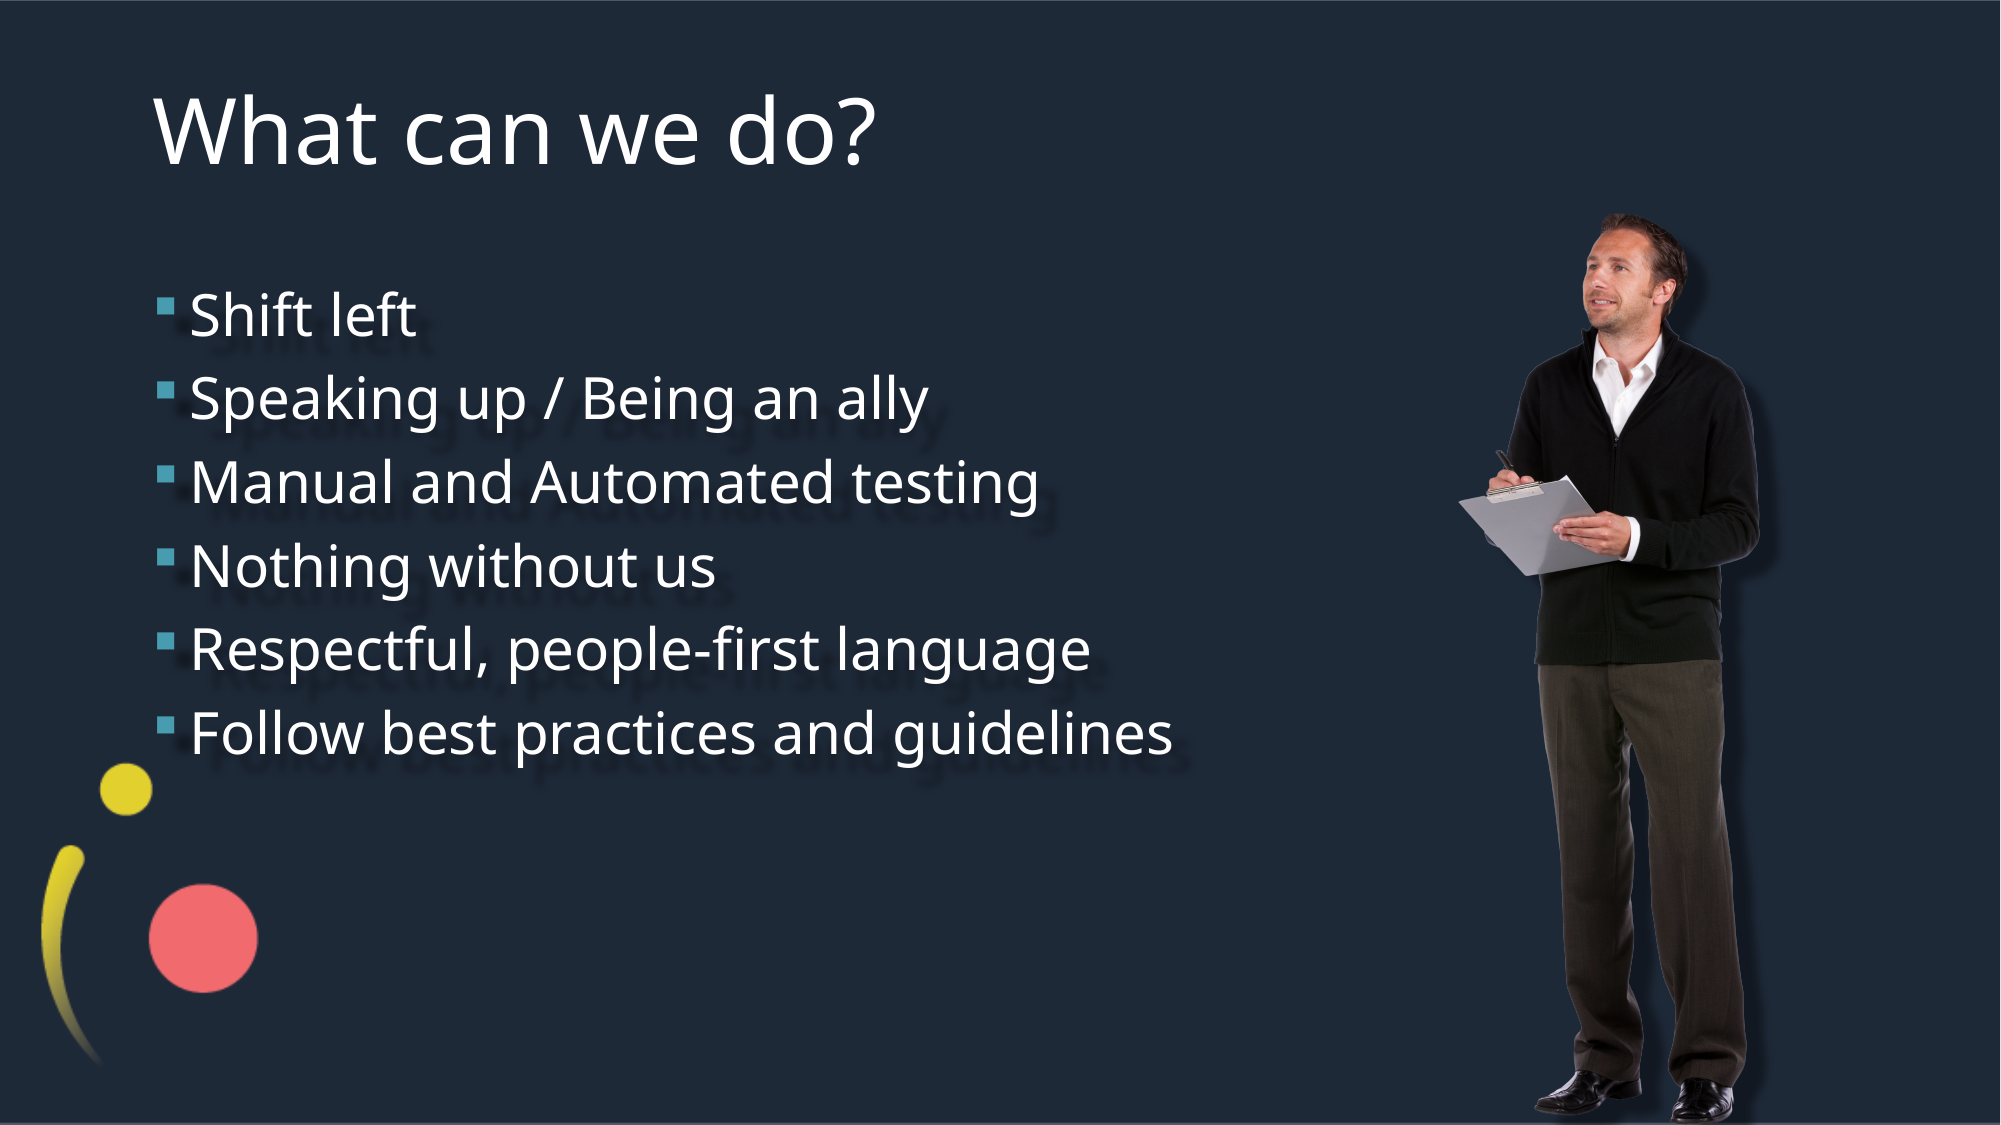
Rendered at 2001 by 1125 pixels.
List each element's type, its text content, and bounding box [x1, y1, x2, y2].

title What can we do? [137, 26, 1505, 244]
picture [0, 0, 2001, 1125]
list Shift left Speaking up / Being an ally Manual and Automated testing Nothing without us Respectful, people-first language Follow best practices and guidelines [137, 278, 1417, 1070]
